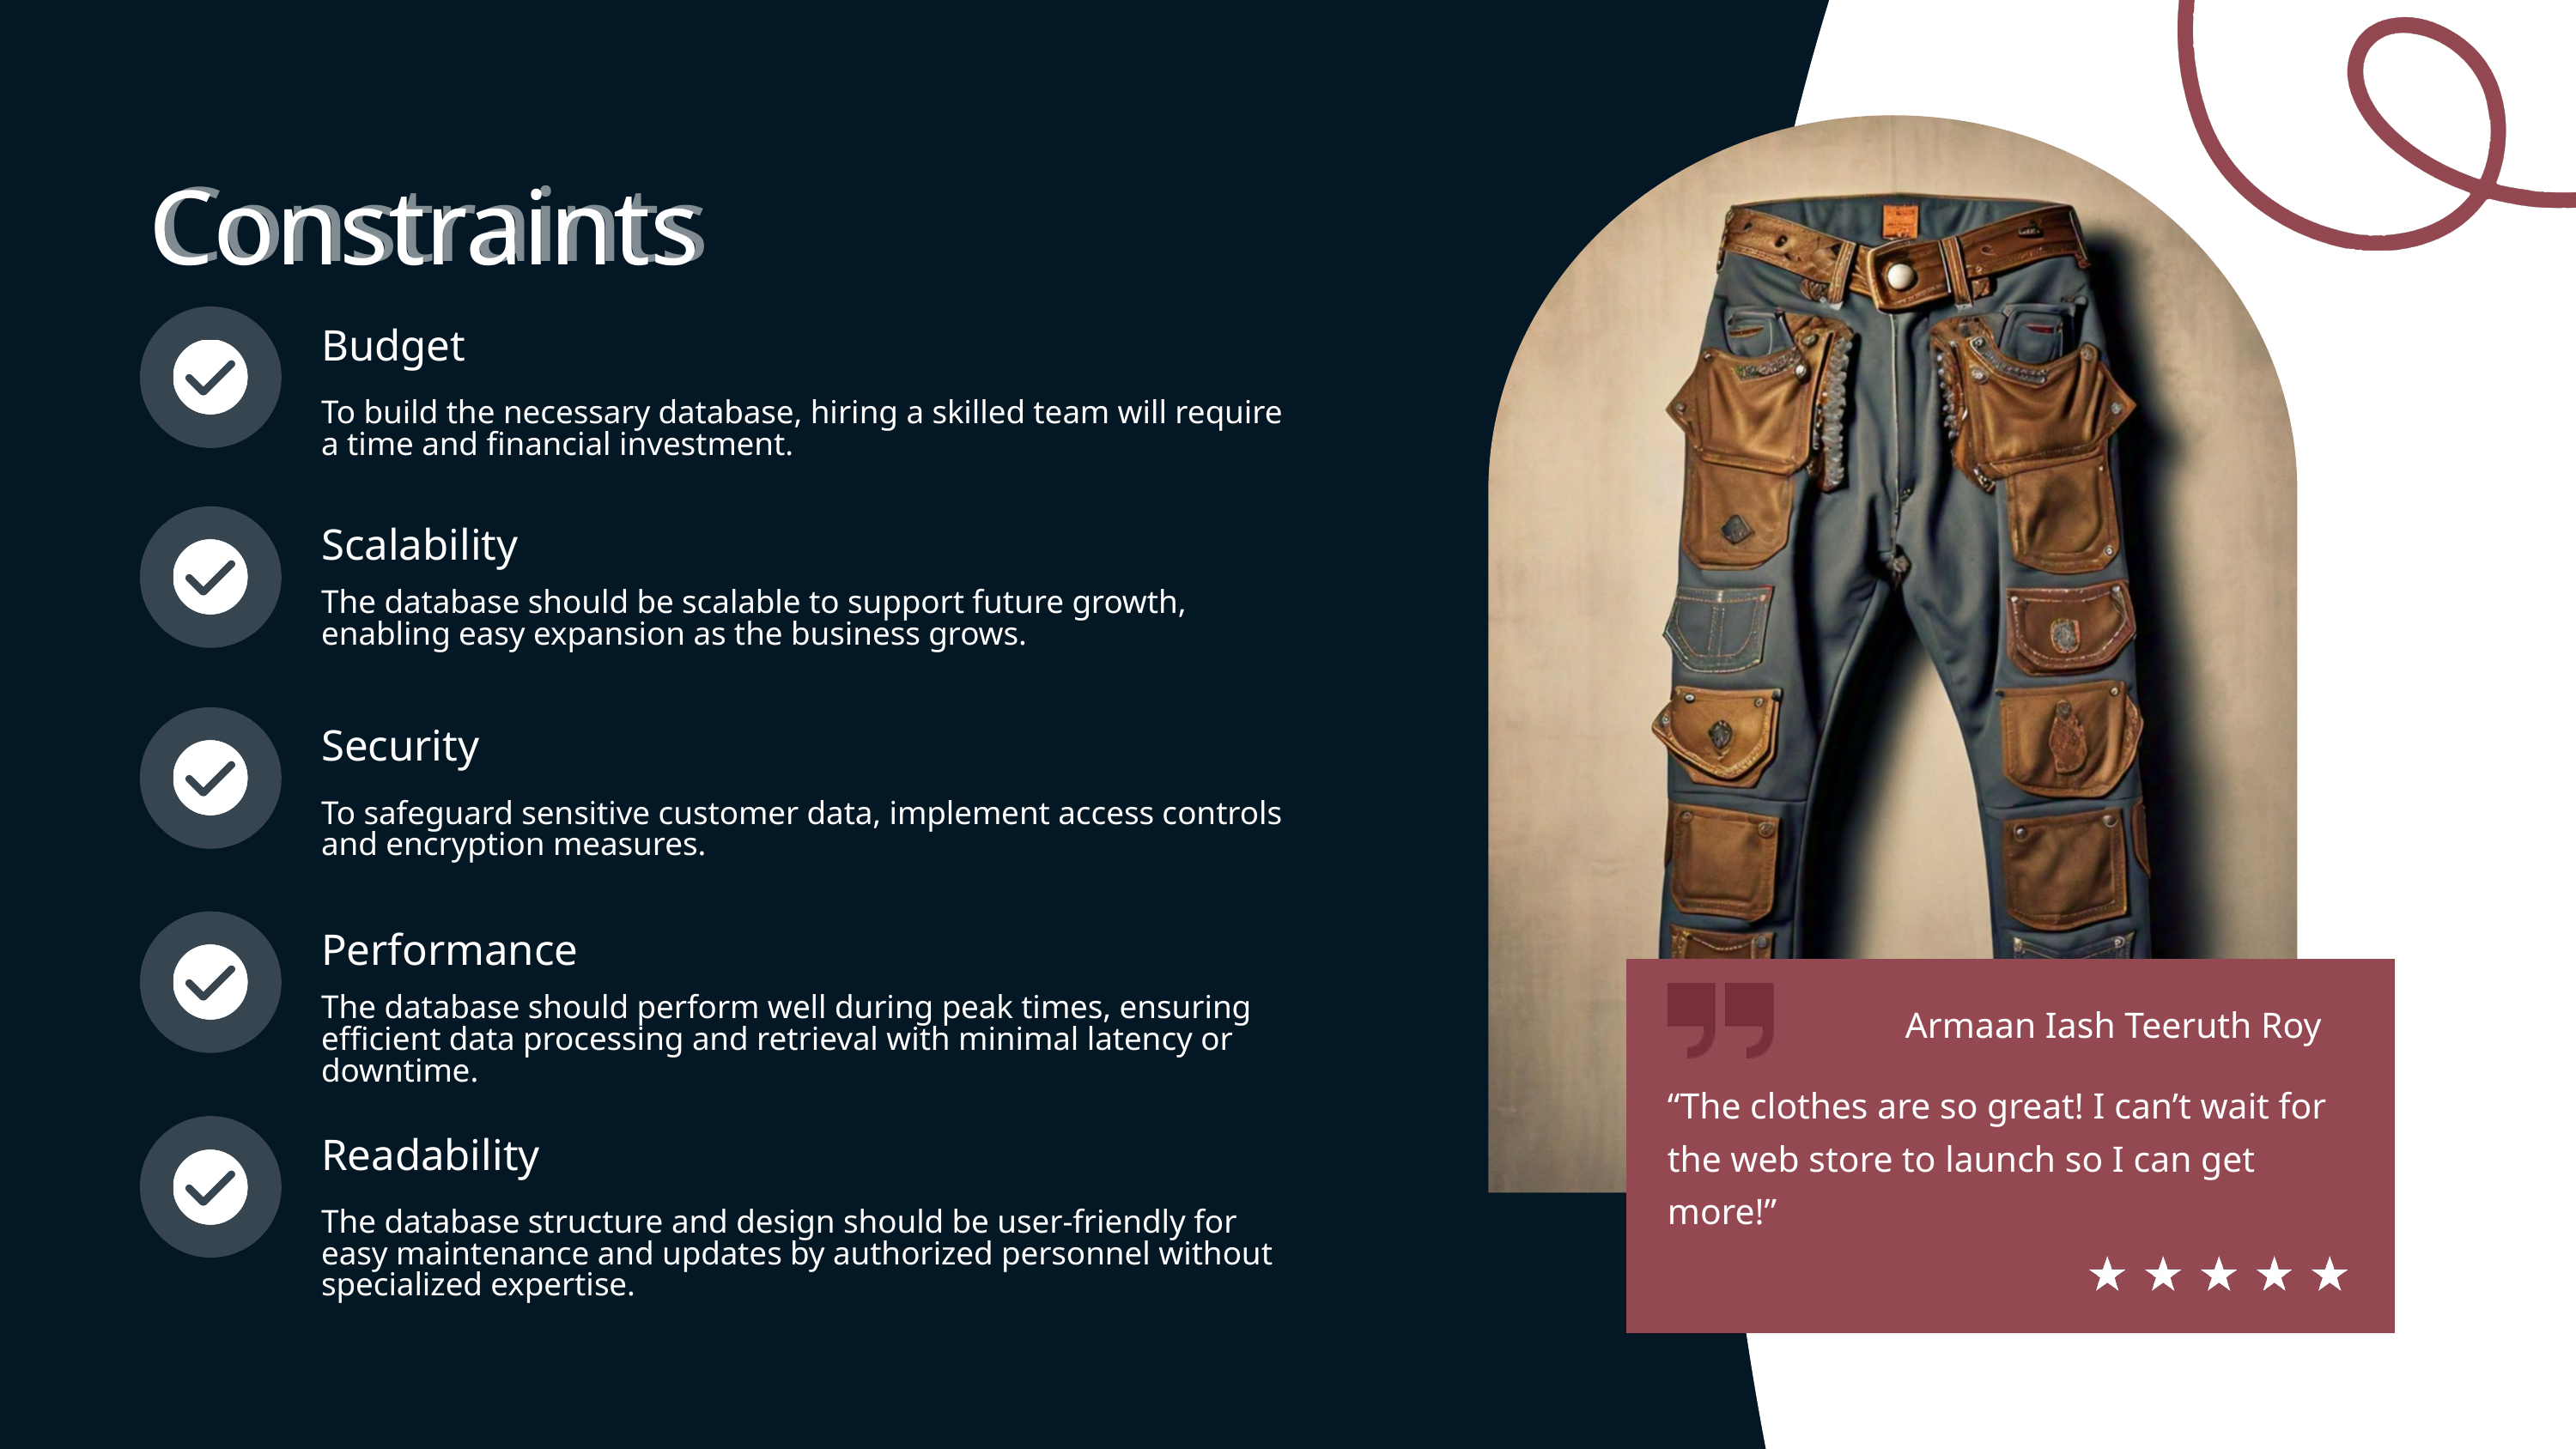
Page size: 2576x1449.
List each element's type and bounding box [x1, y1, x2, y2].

text_box [873, 230, 2576, 1449]
text_box [1488, 114, 2395, 1334]
text_box [139, 154, 1289, 1304]
text_box [2177, 0, 2576, 227]
